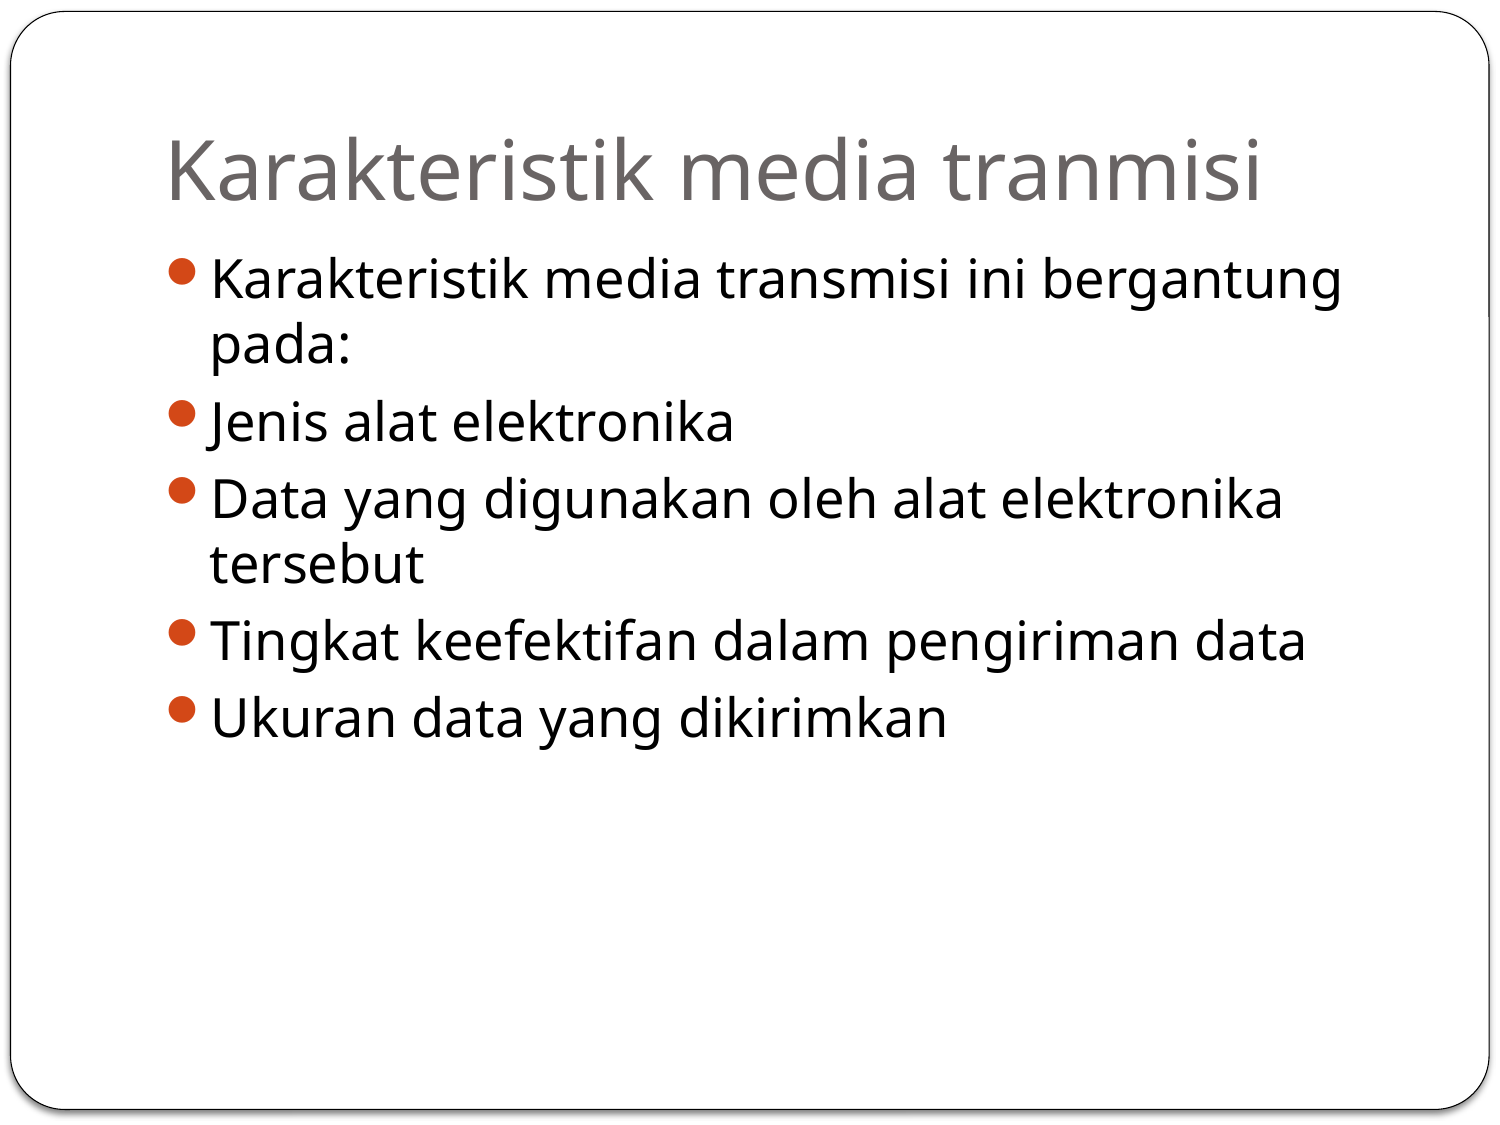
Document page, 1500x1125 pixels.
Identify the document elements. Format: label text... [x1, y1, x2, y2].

title Karakteristik media tranmisi [150, 45, 1425, 233]
list Karakteristik media transmisi ini bergantung pada: Jenis alat elektronika Data yang digunakan oleh alat elektronika tersebut Tingkat keefektifan dalam pengiriman data Ukuran data yang dikirimkan [150, 237, 1425, 988]
